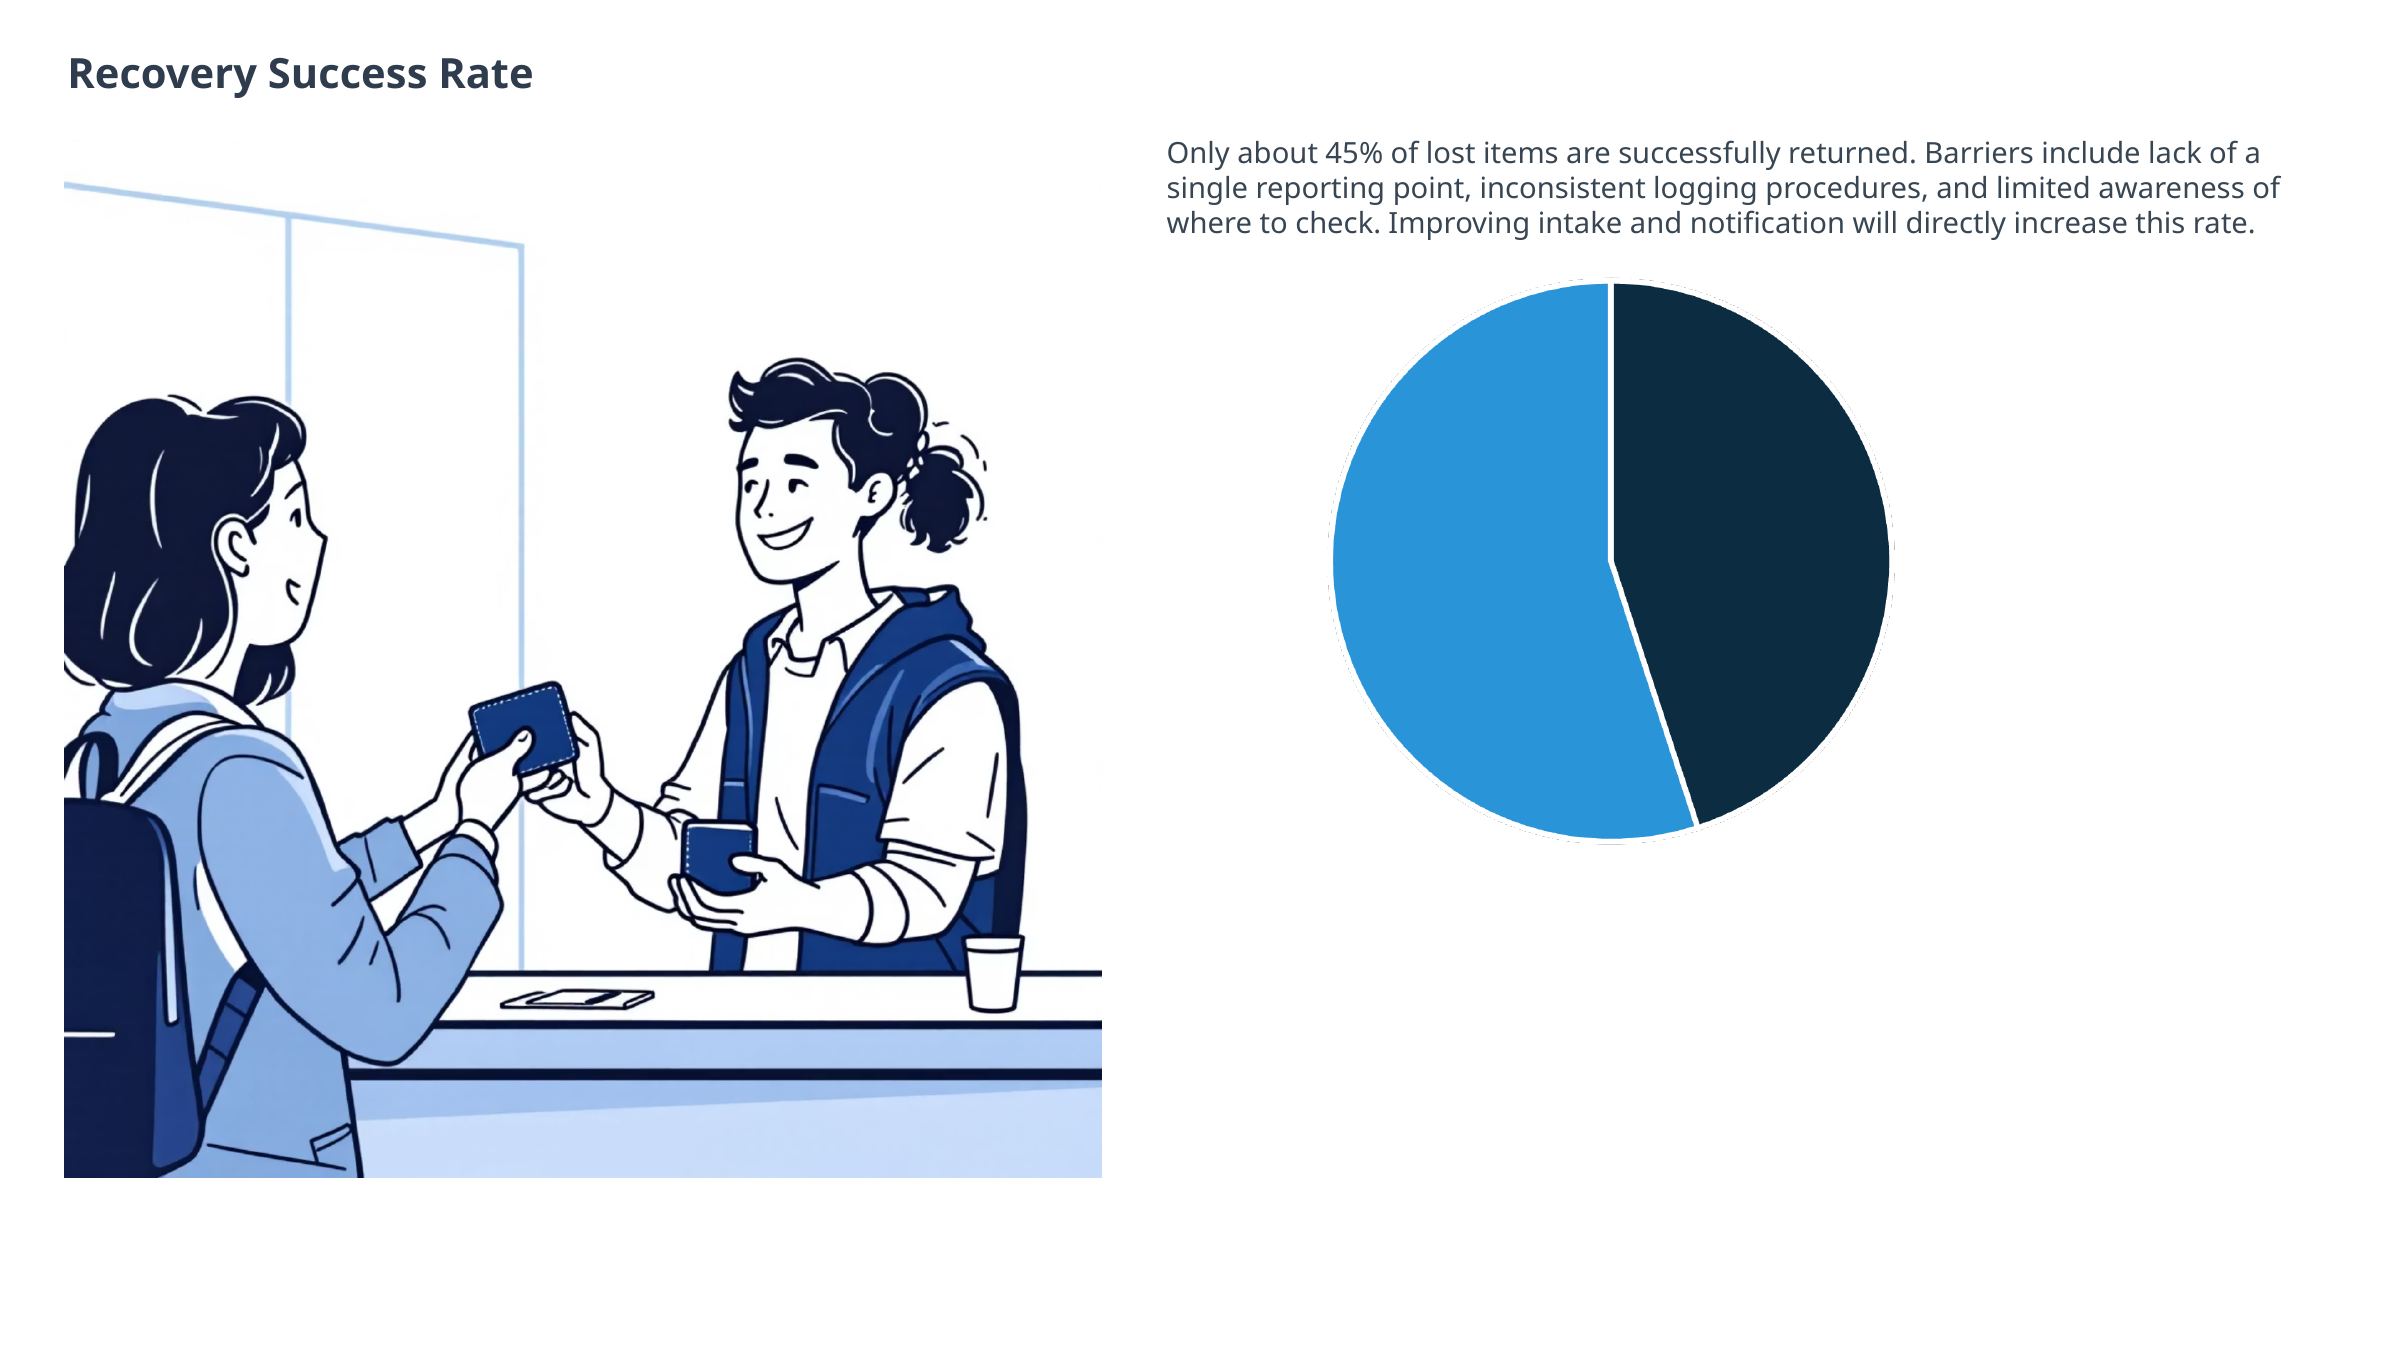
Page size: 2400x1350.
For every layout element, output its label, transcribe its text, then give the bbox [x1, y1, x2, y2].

text_box Only about 45% of lost items are successfully returned. Barriers include lack of a single reporting point, inconsistent logging procedures, and limited awareness of where to check. Improving intake and notification will directly increase this rate. [1166, 134, 2283, 240]
text_box Recovery Success Rate [67, 44, 535, 97]
picture [64, 140, 2169, 1178]
